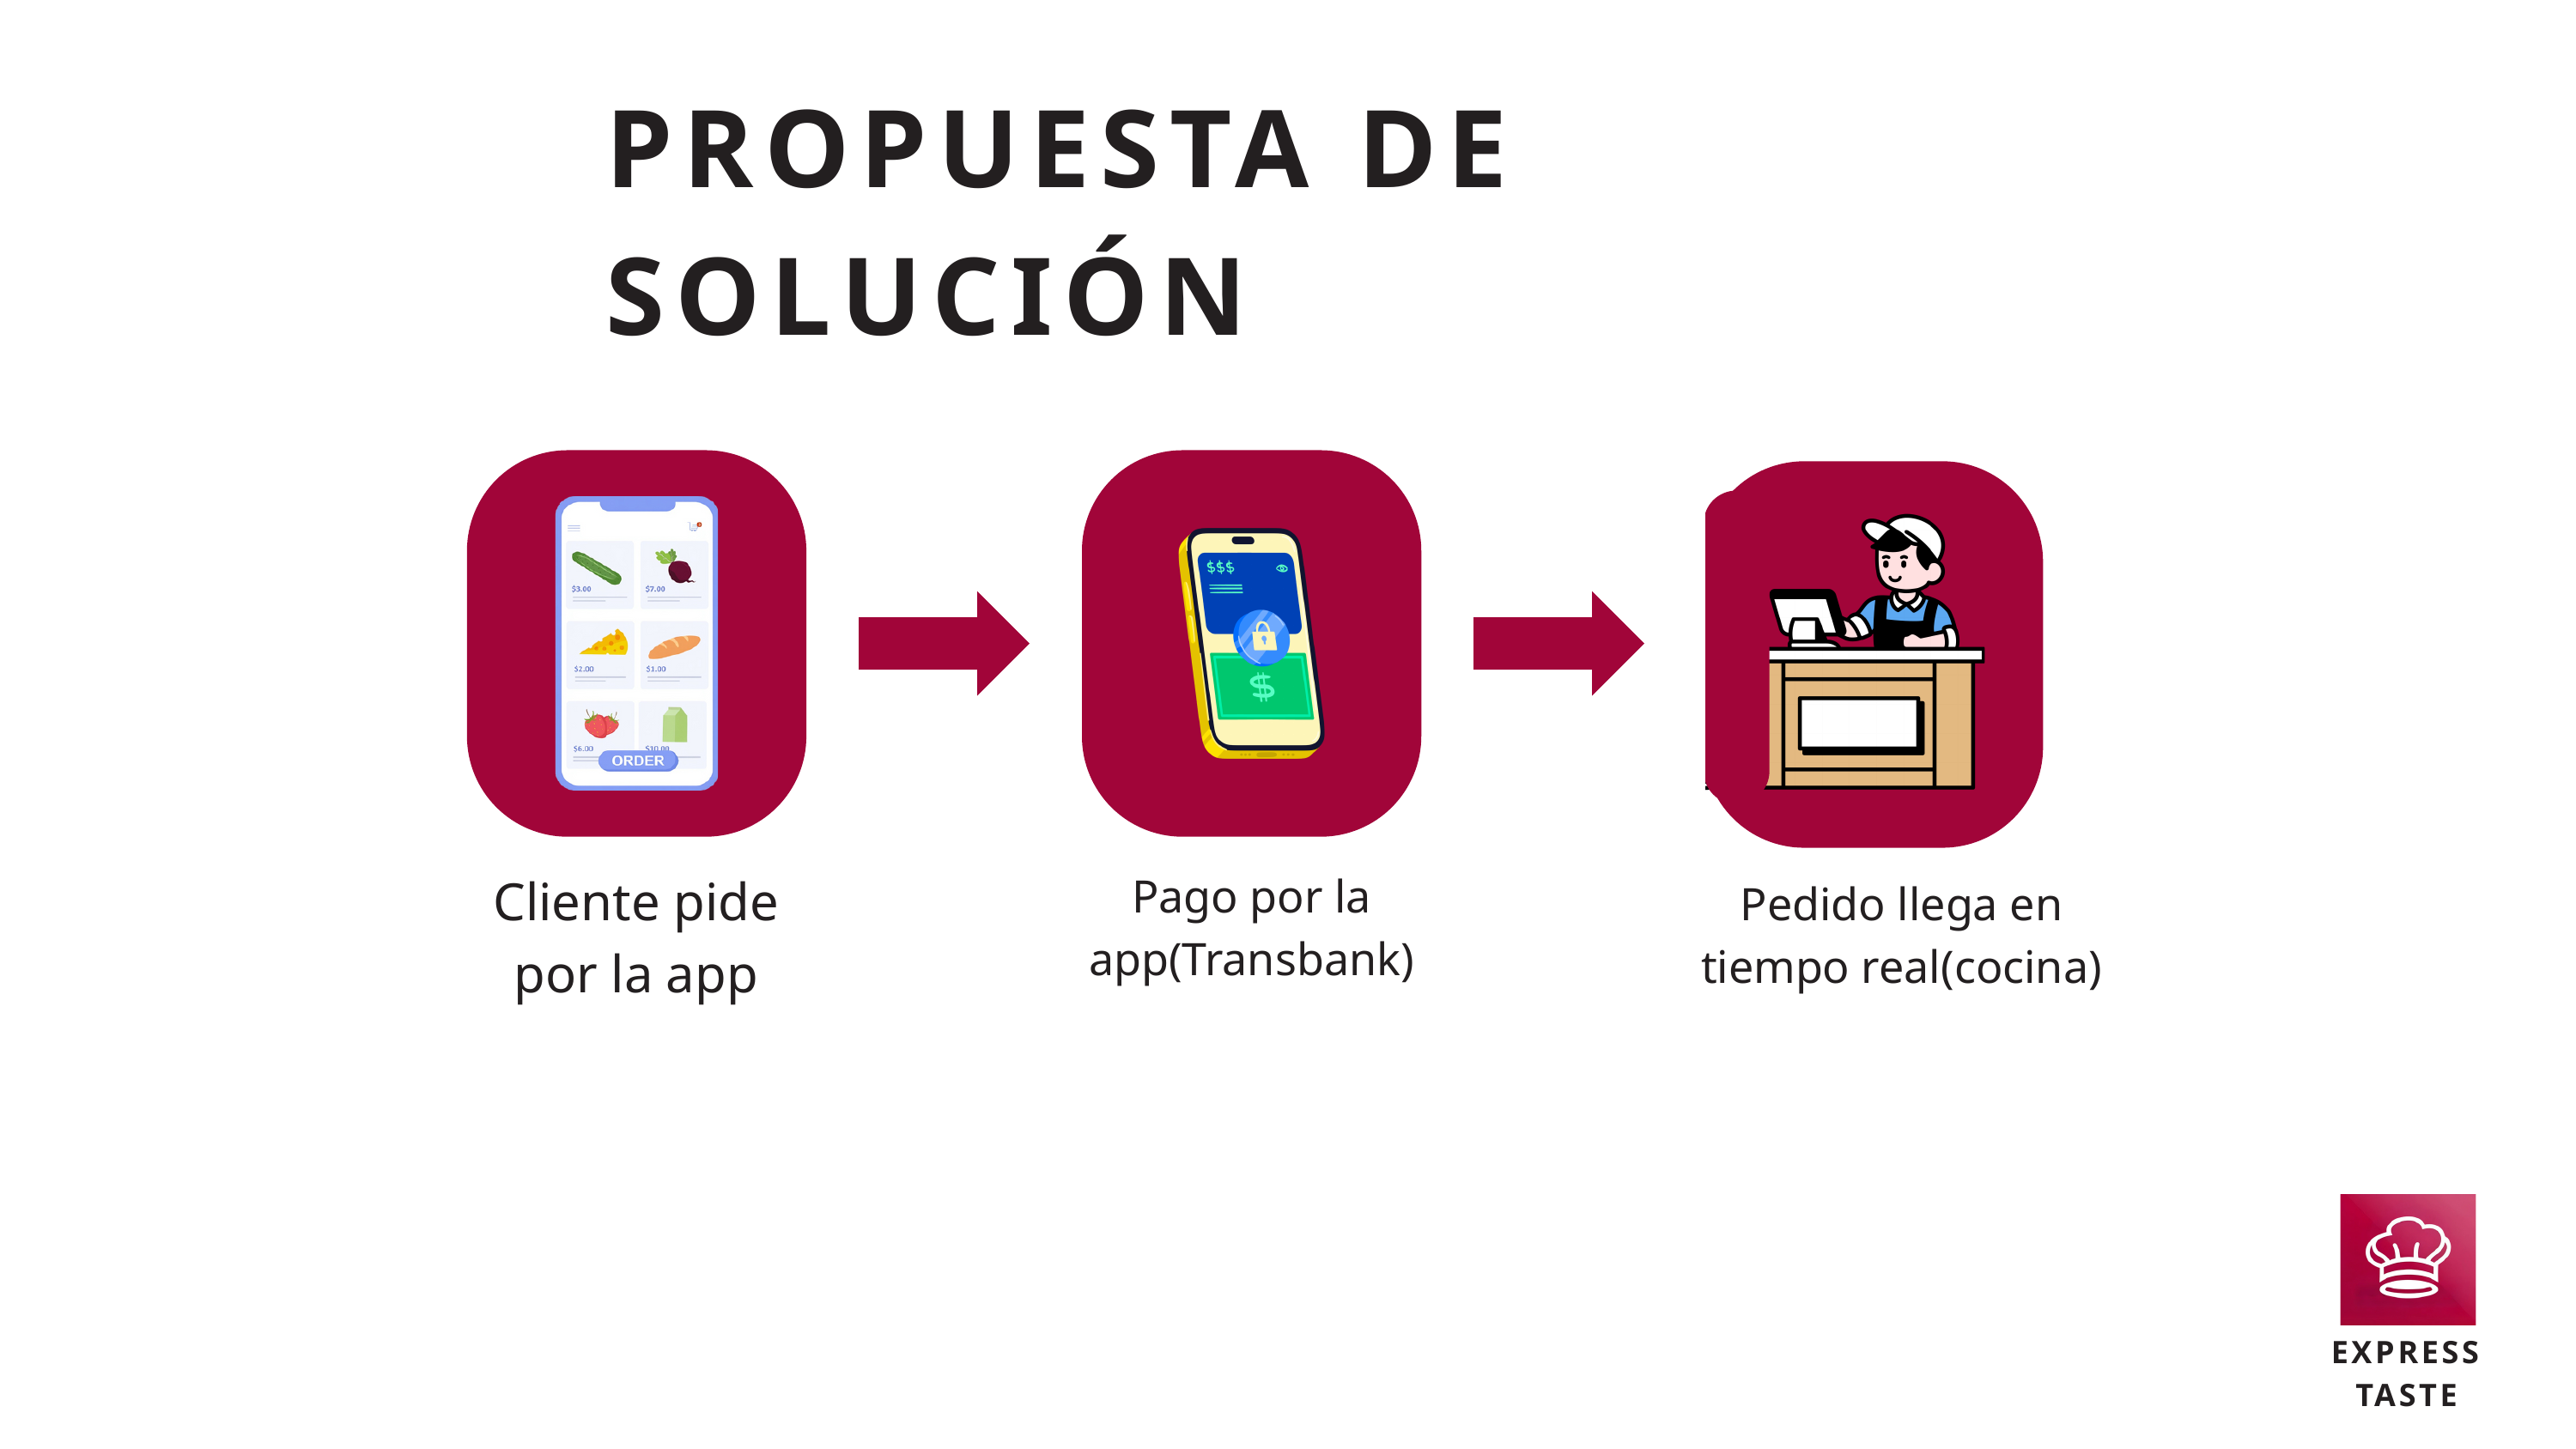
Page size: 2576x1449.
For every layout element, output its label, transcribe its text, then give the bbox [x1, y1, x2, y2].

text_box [1473, 591, 1645, 696]
text_box Pago por la app(Transbank) [1088, 858, 1416, 985]
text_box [1081, 450, 1422, 837]
text_box PROPUESTA DE SOLUCIÓN [605, 60, 1971, 357]
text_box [858, 591, 1030, 696]
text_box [1505, 461, 2044, 848]
text_box [2340, 1194, 2476, 1325]
text_box EXPRESS TASTE [2275, 1327, 2538, 1413]
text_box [502, 479, 771, 808]
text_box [466, 450, 807, 837]
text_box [1117, 479, 1386, 808]
text_box Pedido llega en tiempo real(cocina) [1694, 867, 2110, 993]
text_box Cliente pide por la app [489, 858, 784, 1003]
